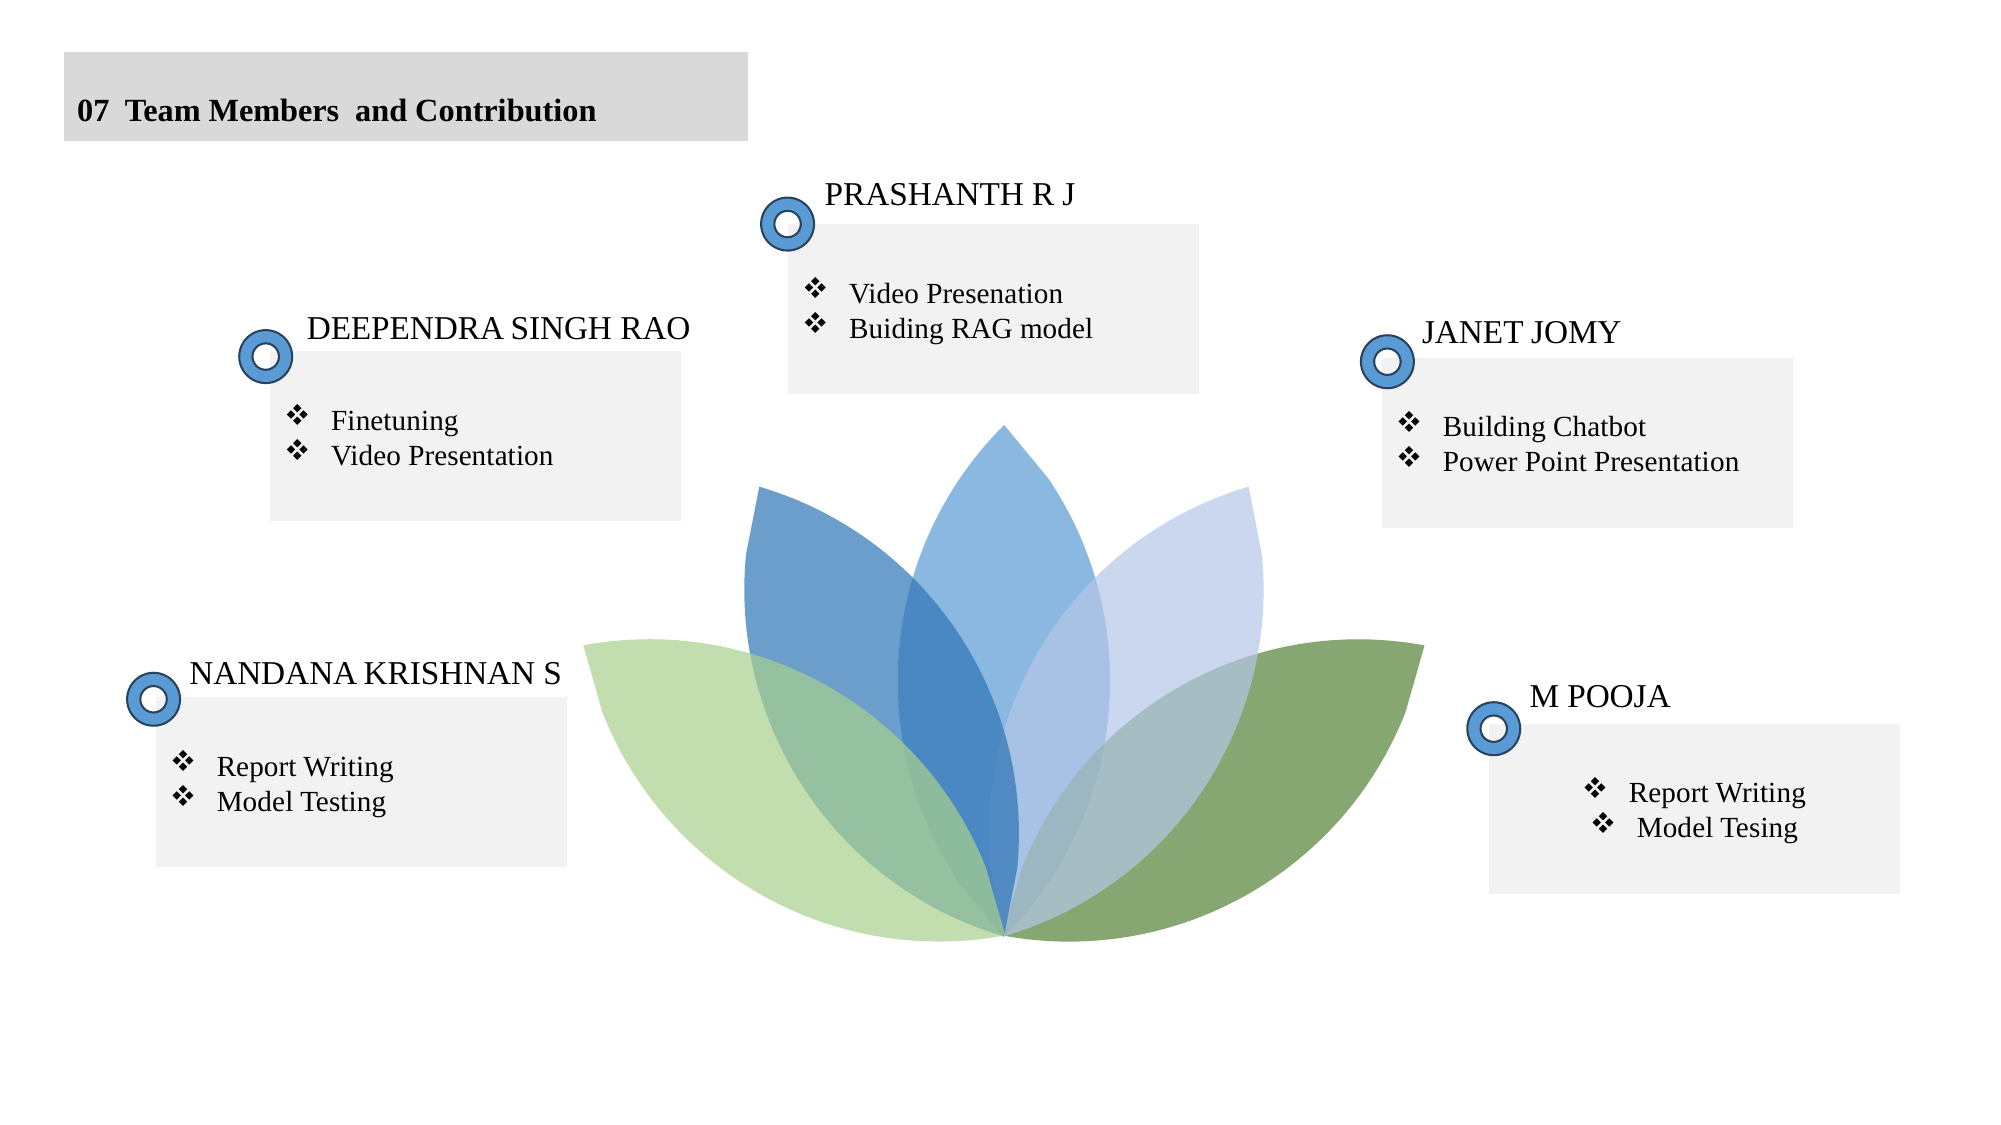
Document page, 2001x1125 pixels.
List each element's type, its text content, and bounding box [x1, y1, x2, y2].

text_box [238, 329, 294, 385]
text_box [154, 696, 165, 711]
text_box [538, 424, 1470, 968]
text_box Report Writing Model Testing [154, 699, 538, 869]
text_box Report Writing Model Tesing [1487, 722, 1901, 895]
text_box Video Presenation Buiding RAG model [787, 223, 1201, 396]
text_box [126, 671, 182, 727]
text_box M POOJA [1514, 666, 1919, 722]
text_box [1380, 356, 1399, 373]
text_box PRASHANTH R J [809, 165, 1214, 220]
text_box JANET JOMY [1407, 302, 1812, 358]
text_box [1359, 334, 1415, 390]
text_box Building Chatbot Power Point Presentation [1380, 358, 1794, 529]
text_box NANDANA KRISHNAN S [174, 643, 538, 699]
text_box Finetuning Video Presentation [269, 354, 683, 523]
text_box 07 Team Members and Contribution [62, 49, 750, 143]
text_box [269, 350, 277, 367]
text_box DEEPENDRA SINGH RAO [292, 298, 709, 354]
text_box [760, 196, 816, 252]
text_box [1470, 701, 1522, 757]
